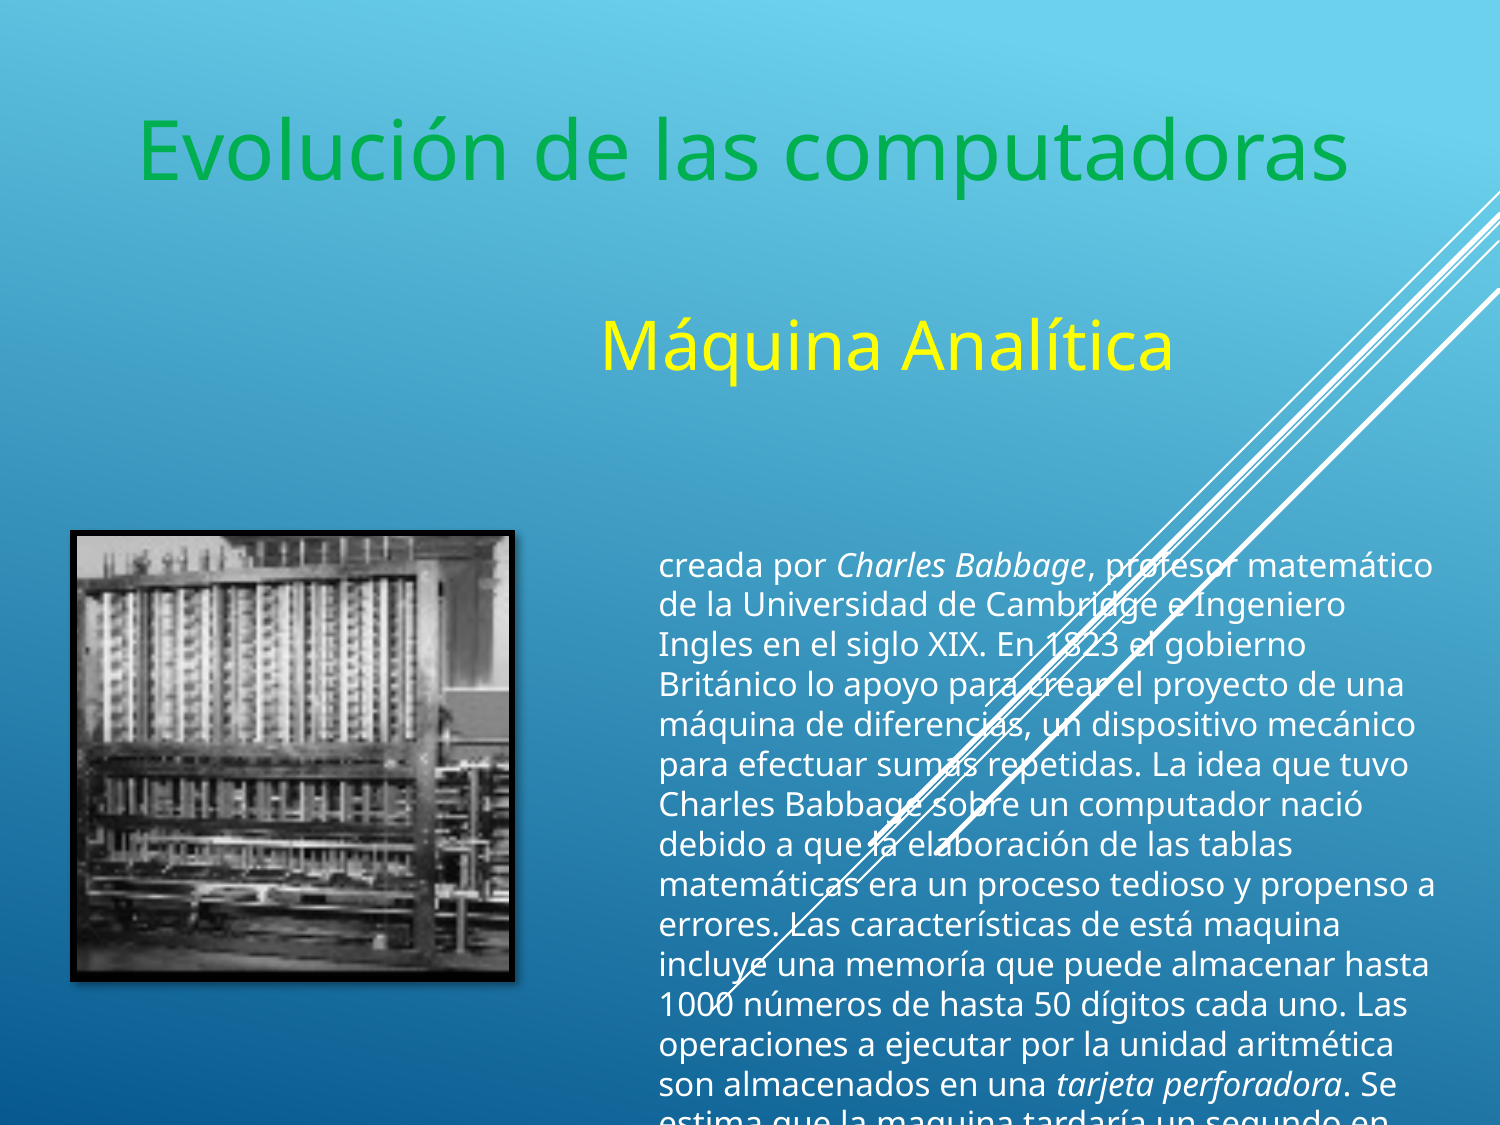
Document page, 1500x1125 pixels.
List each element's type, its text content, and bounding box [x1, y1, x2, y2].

text_box Máquina Analítica [584, 294, 1395, 392]
text_box Evolución de las computadoras [121, 90, 1369, 205]
text_box creada por Charles Babbage, profesor matemático de la Universidad de Cambridge e Ingeniero Ingles en el siglo XIX. En 1823 el gobierno Británico lo apoyo para crear el proyecto de una máquina de diferencias, un dispositivo mecánico para efectuar sumas repetidas. La idea que tuvo Charles Babbage sobre un computador nació debido a que la elaboración de las tablas matemáticas era un proceso tedioso y propenso a errores. Las características de está maquina incluye una memoría que puede almacenar hasta 1000 números de hasta 50 dígitos cada uno. Las operaciones a ejecutar por la unidad aritmética son almacenados en una tarjeta perforadora. Se estima que la maquina tardaría un segundo en realizar una suma y un minuto en una multiplicación [643, 536, 1454, 1125]
picture [76, 536, 510, 977]
